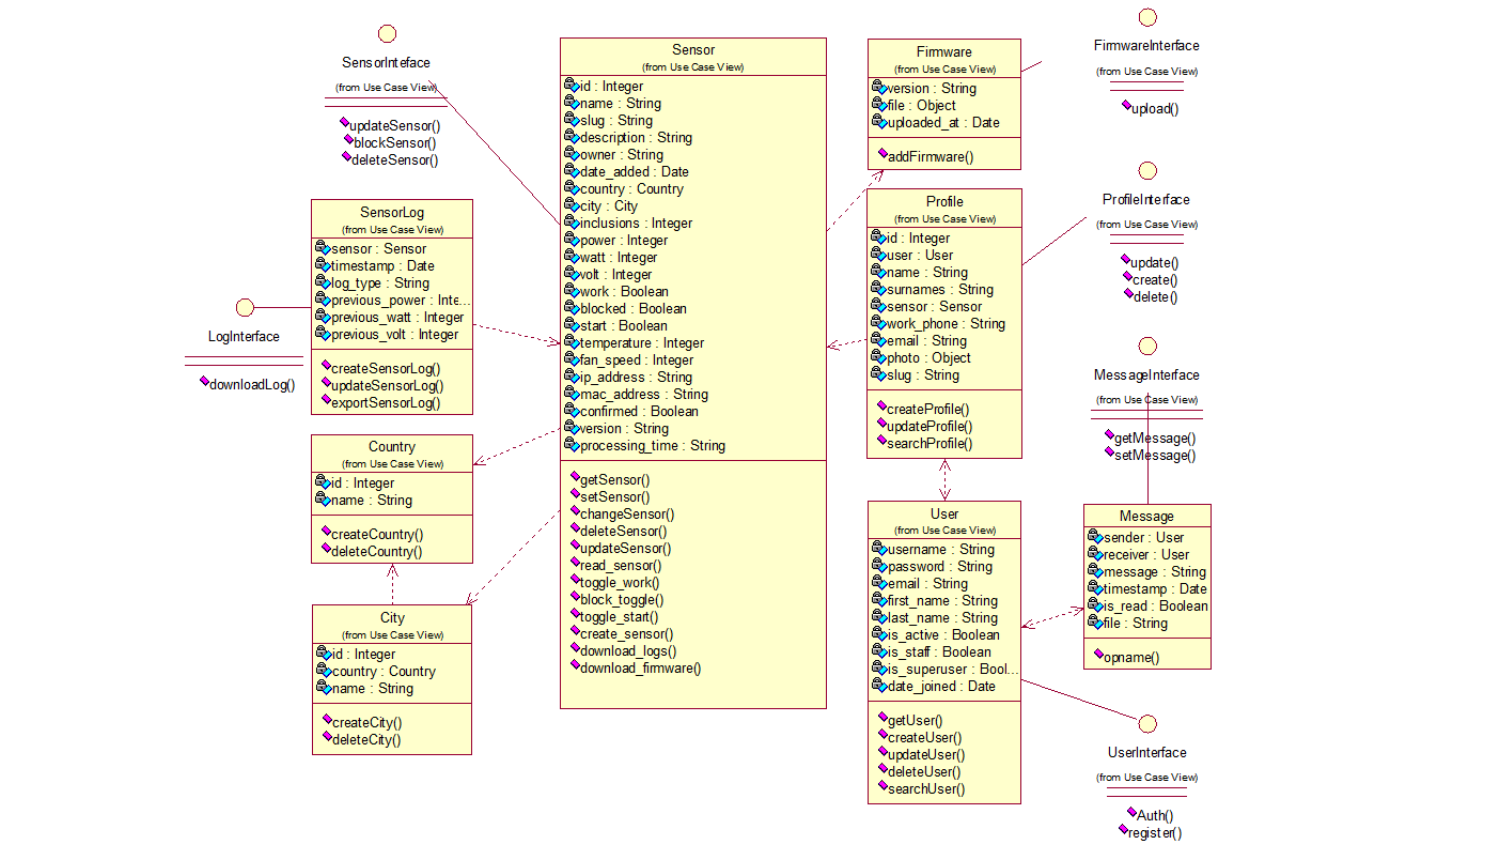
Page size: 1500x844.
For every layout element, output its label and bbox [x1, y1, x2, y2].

picture [172, 0, 1280, 844]
